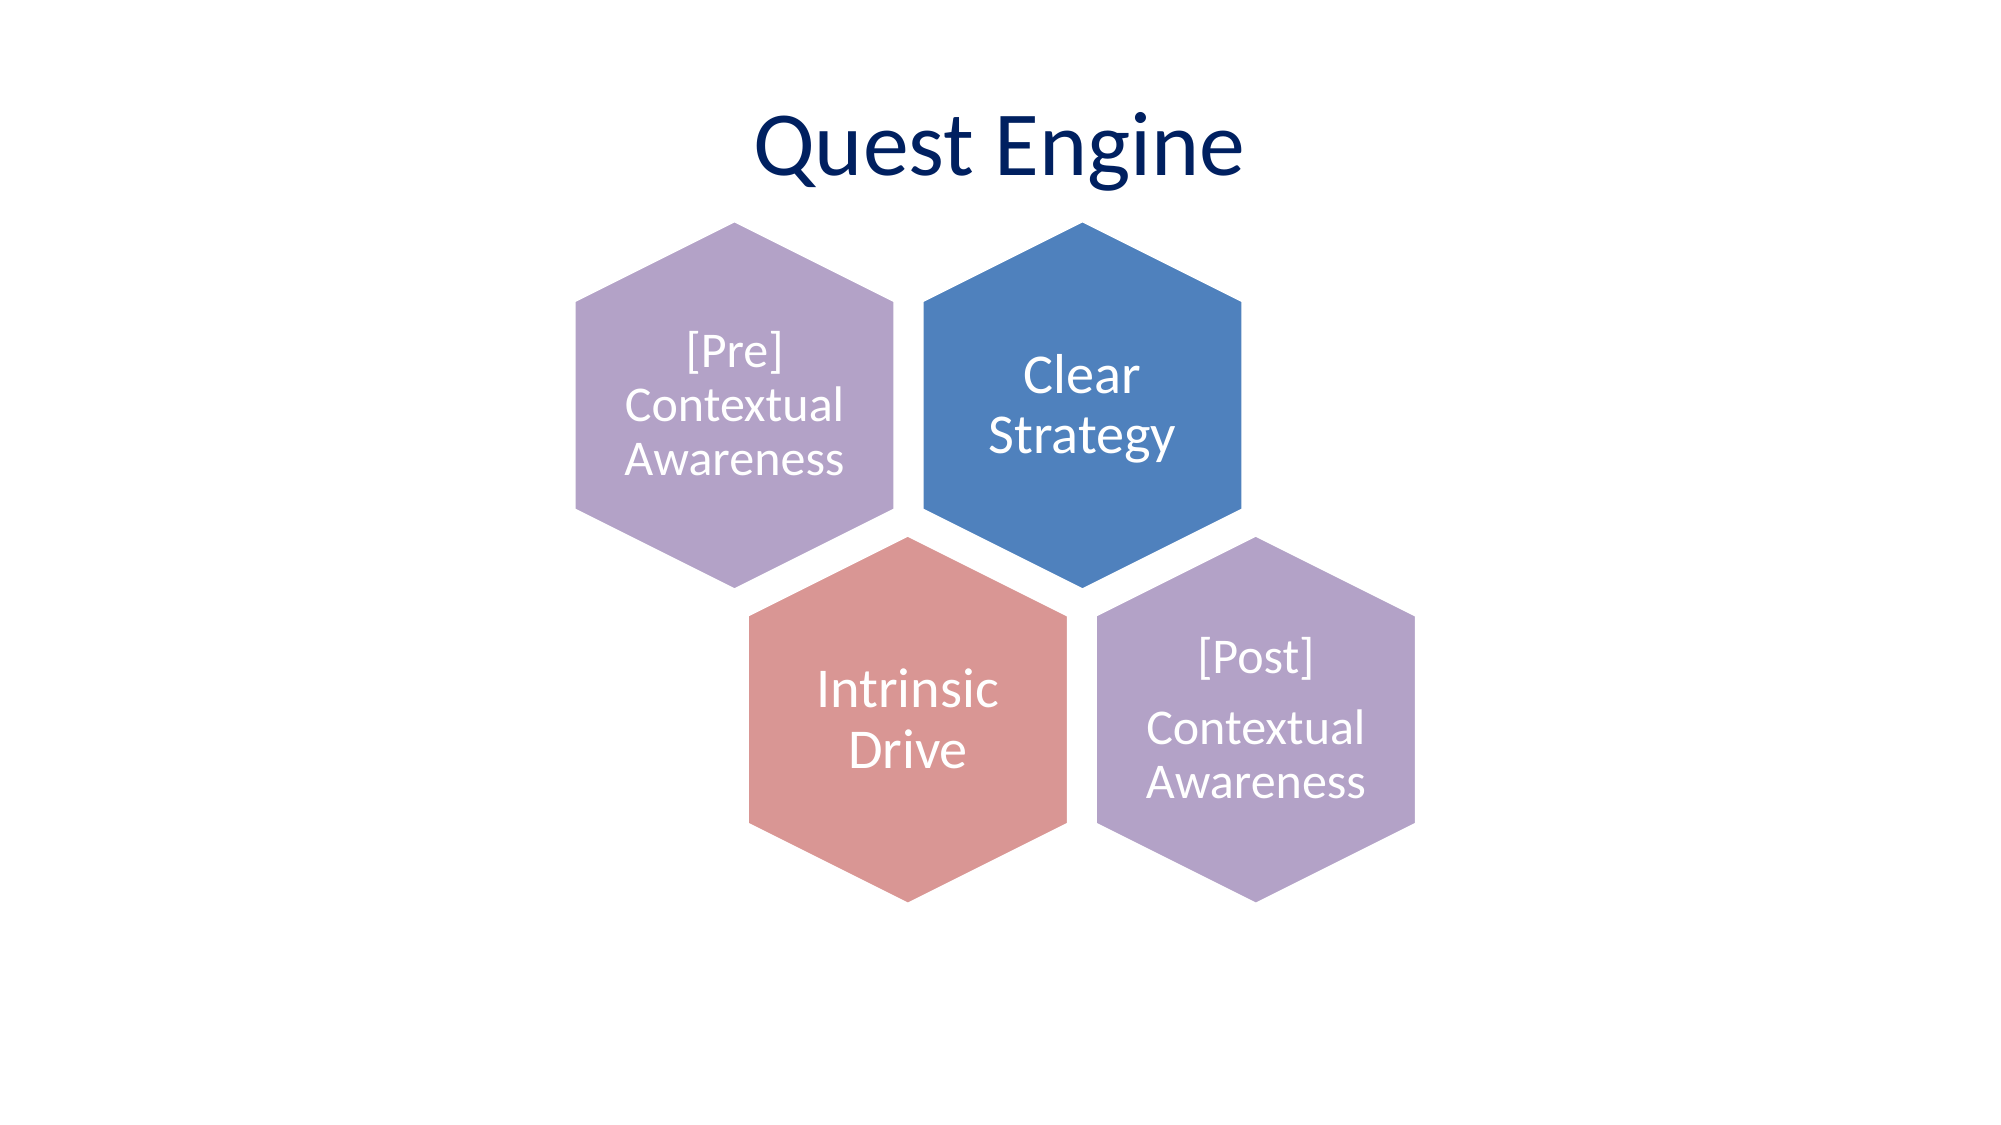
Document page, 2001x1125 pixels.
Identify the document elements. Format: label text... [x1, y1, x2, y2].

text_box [332, 117, 1667, 1008]
title Quest Engine [99, 45, 1900, 233]
